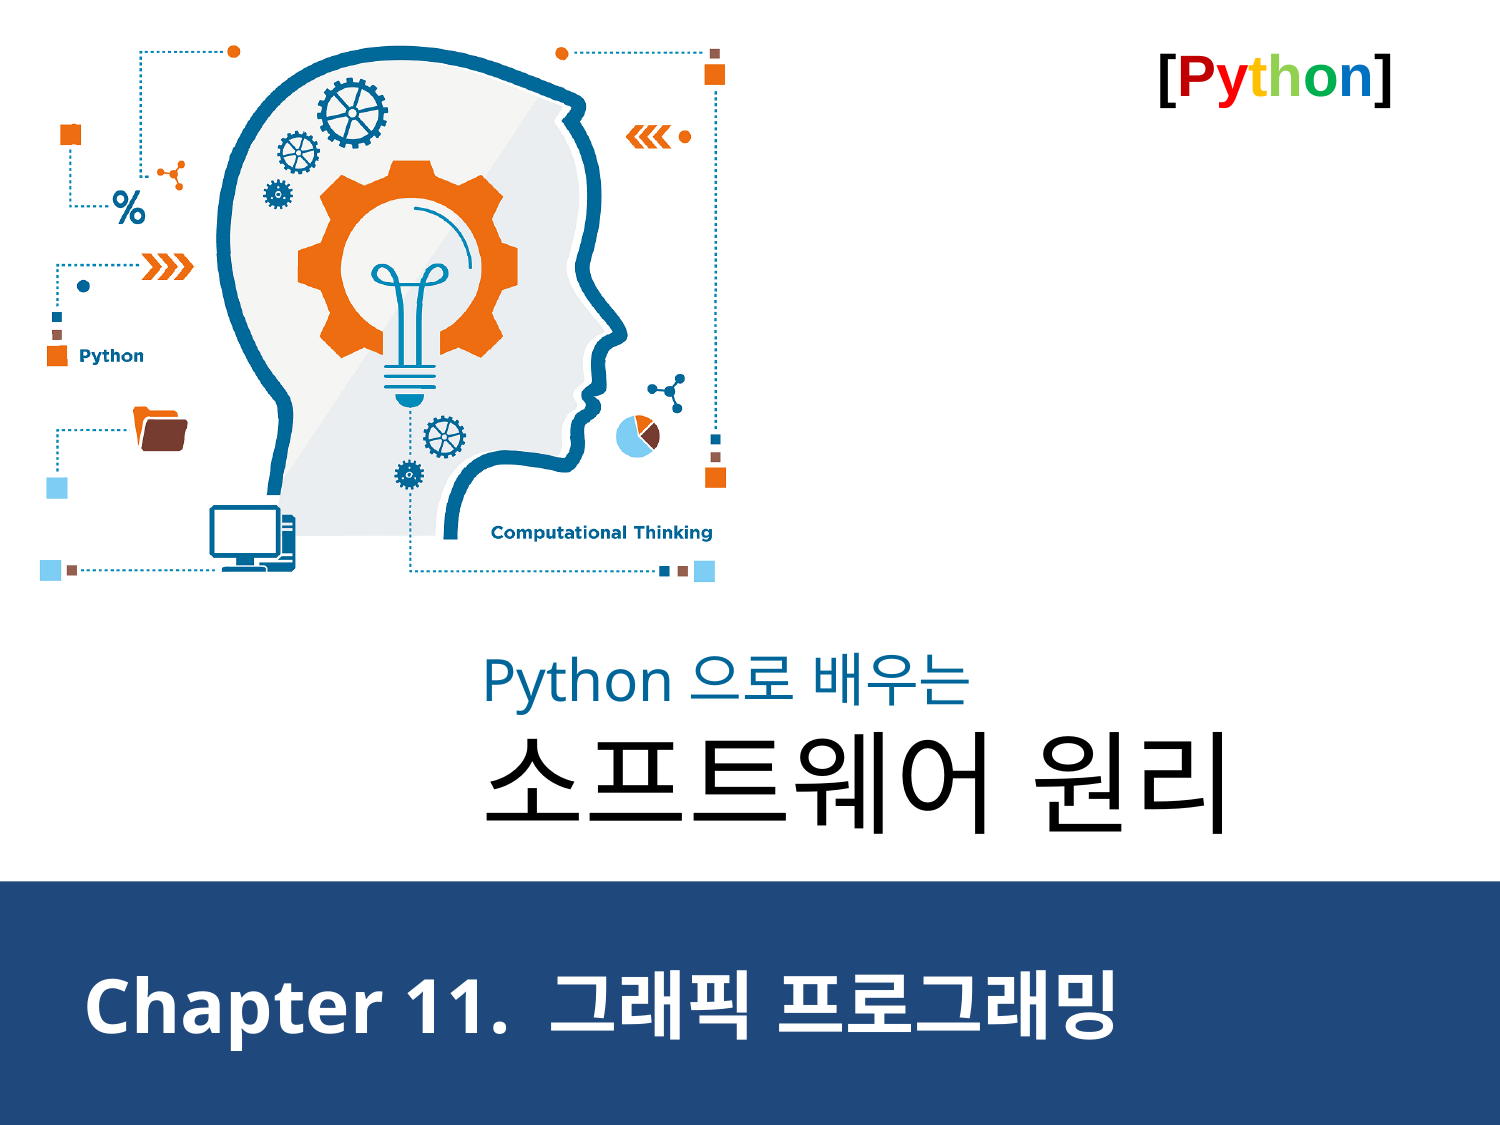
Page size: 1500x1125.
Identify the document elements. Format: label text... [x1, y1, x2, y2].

picture [1094, 550, 1454, 821]
title Chapter 11. 그래픽 프로그래밍 [68, 952, 1432, 1056]
picture [29, 30, 890, 598]
